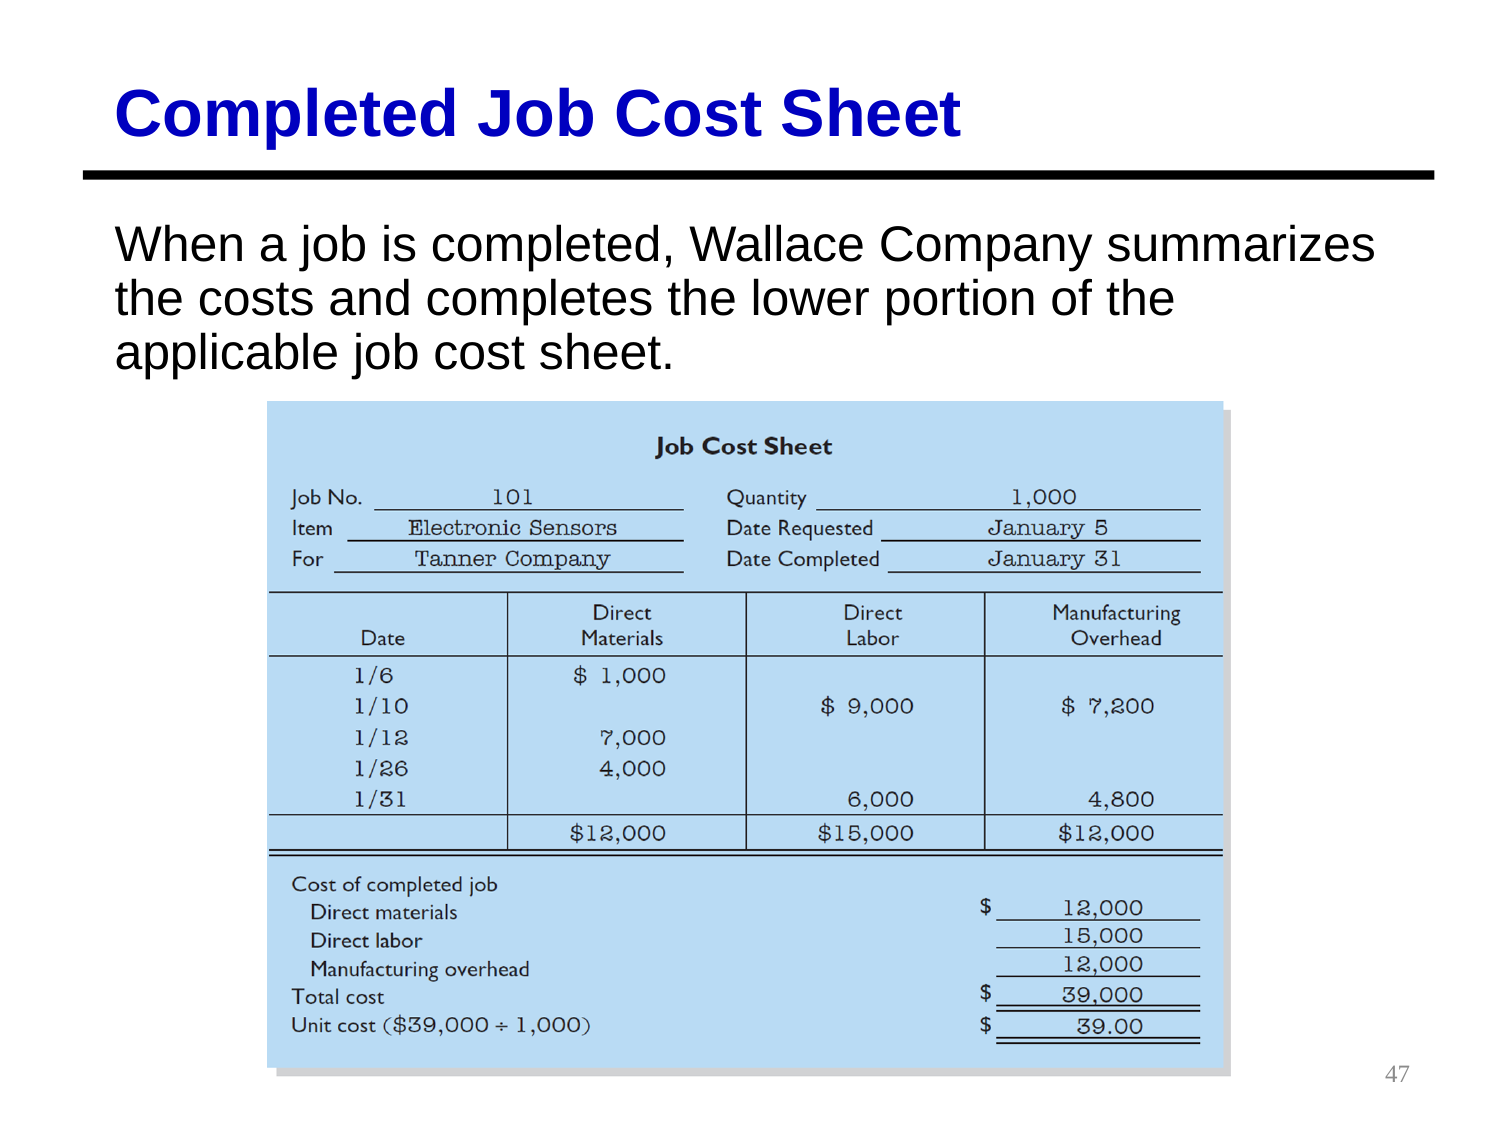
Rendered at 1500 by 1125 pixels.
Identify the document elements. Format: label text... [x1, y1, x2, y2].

picture [267, 401, 1233, 1079]
slide_number 47 [1074, 1042, 1425, 1103]
text_box When a job is completed, Wallace Company summarizes the costs and completes the lower portion of the applicable job cost sheet. [99, 195, 1430, 388]
text_box Completed Job Cost Sheet [99, 62, 1388, 155]
